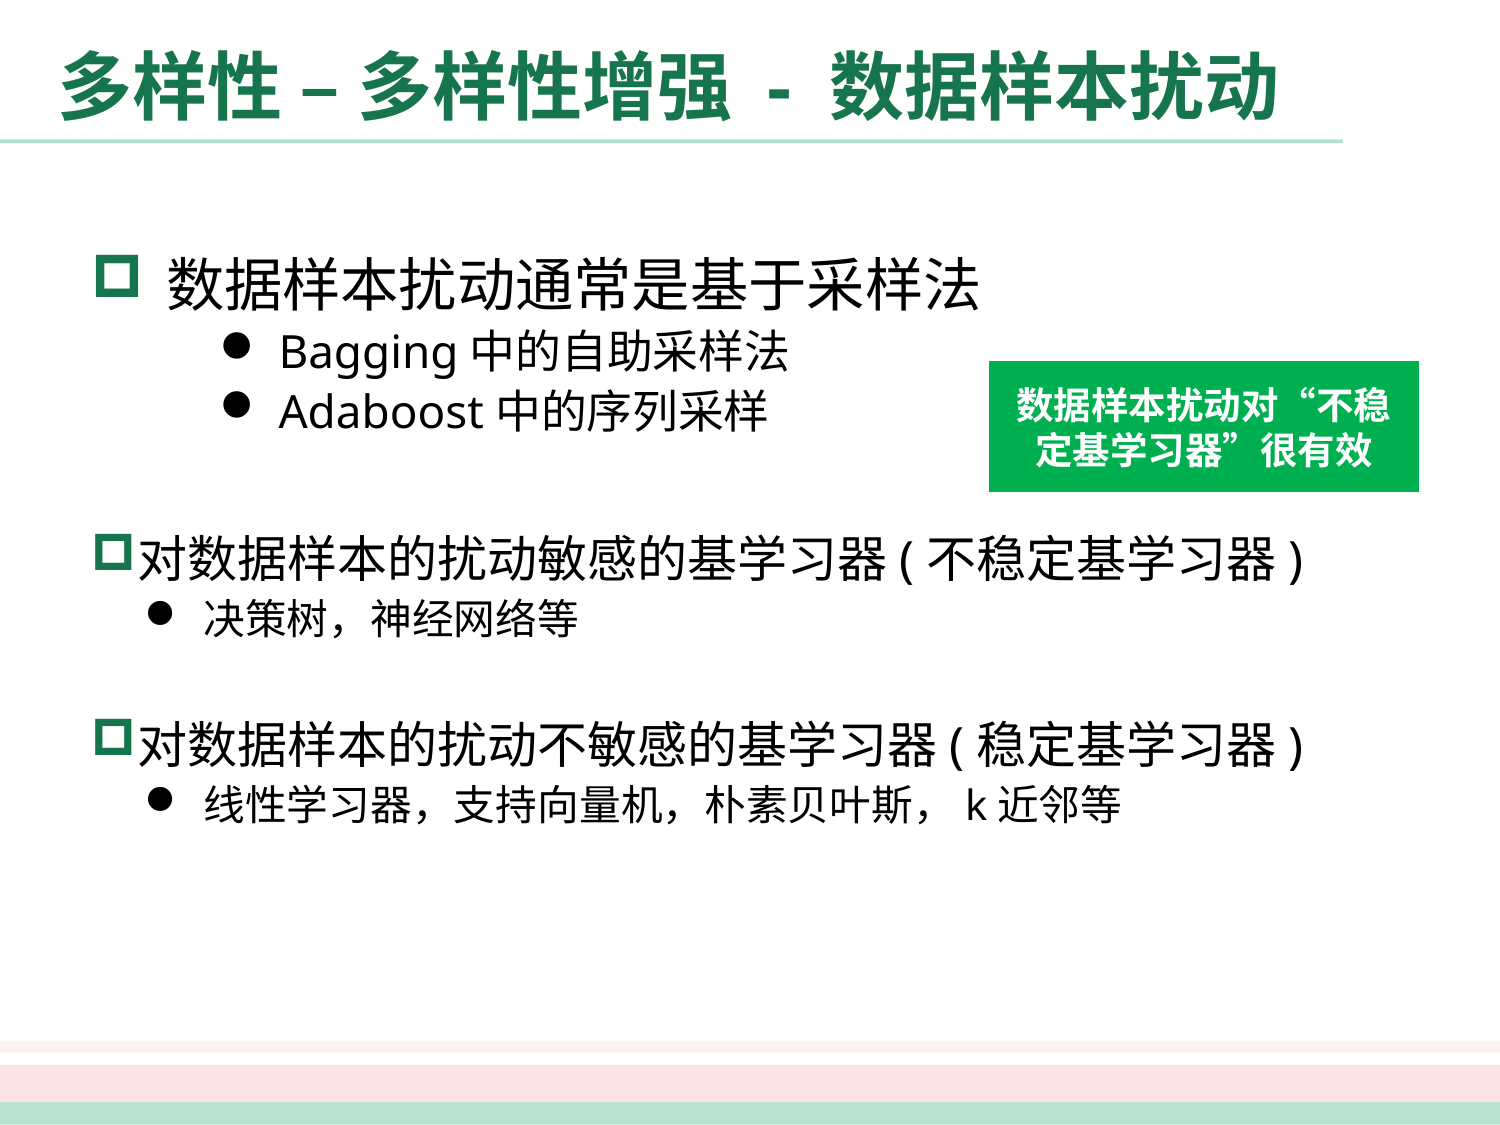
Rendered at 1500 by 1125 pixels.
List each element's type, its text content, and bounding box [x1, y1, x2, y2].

text_box 数据样本扰动通常是基于采样法 Bagging中的自助采样法 Adaboost中的序列采样 对数据样本的扰动敏感的基学习器(不稳定基学习器) 决策树，神经网络等 对数据样本的扰动不敏感的基学习器(稳定基学习器) 线性学习器，支持向量机，朴素贝叶斯，k近邻等 [76, 248, 1500, 961]
text_box 数据样本扰动对“不稳定基学习器”很有效 [989, 361, 1419, 492]
picture [0, 0, 1500, 1125]
title 多样性 – 多样性增强 - 数据样本扰动 [42, 26, 1337, 155]
